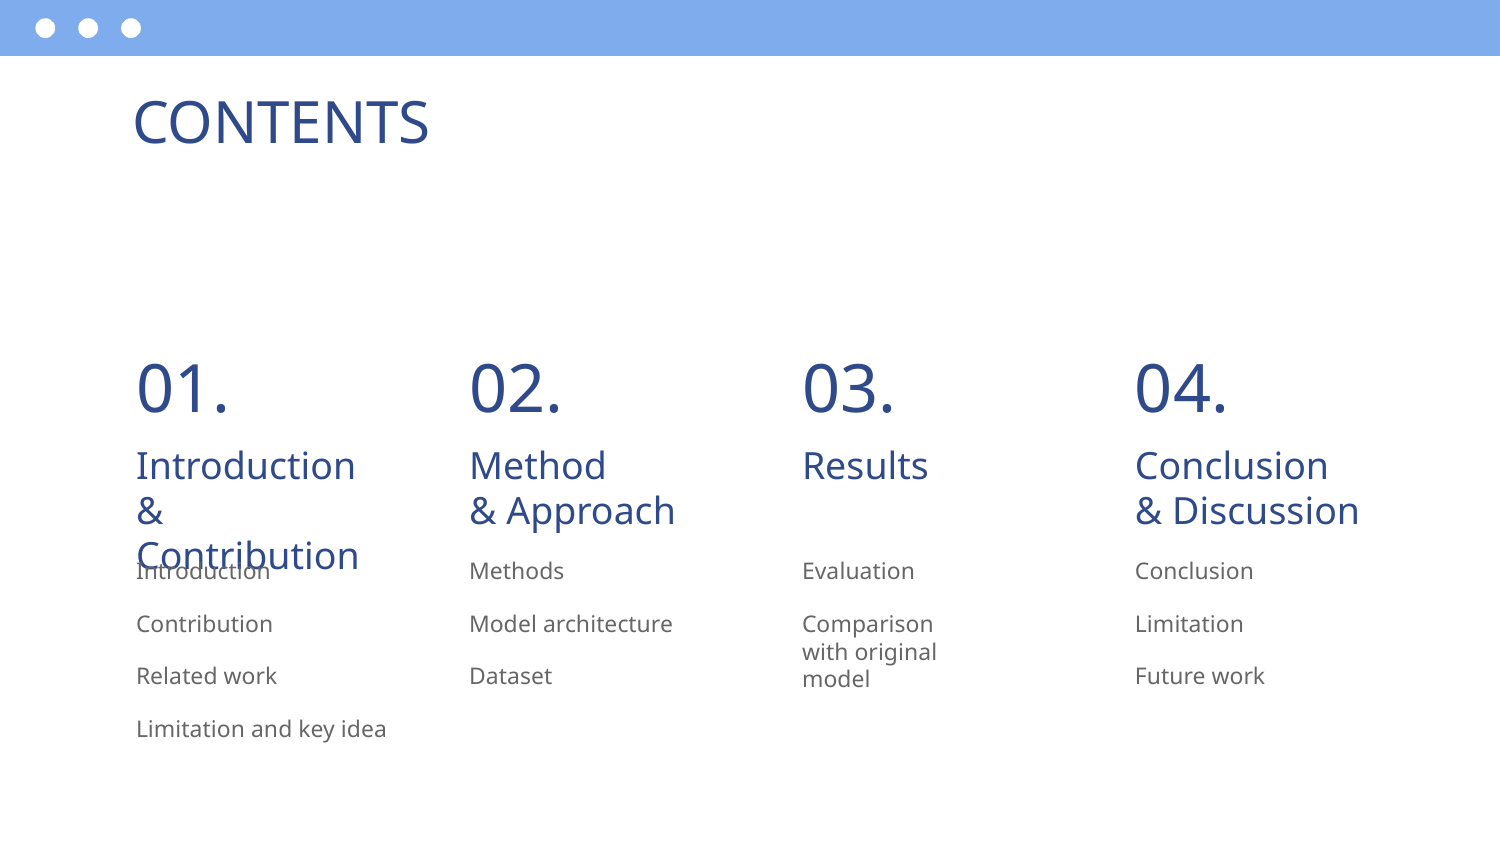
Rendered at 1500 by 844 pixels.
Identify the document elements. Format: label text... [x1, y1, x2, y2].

title 03. [787, 345, 936, 441]
subtitle Introduction Contribution Related work Limitation and key idea [121, 542, 430, 692]
title CONTENTS [117, 70, 1383, 148]
subtitle Evaluation Comparison with original model [787, 542, 991, 692]
title 02. [454, 345, 603, 427]
title 04. [1120, 345, 1269, 441]
title Introduction & Contribution [121, 427, 403, 542]
subtitle Methods Model architecture Dataset [454, 542, 716, 692]
title Conclusion & Discussion [1120, 427, 1378, 555]
title Method & Approach [454, 427, 693, 542]
title Results [787, 427, 1026, 555]
title 01. [121, 345, 270, 441]
subtitle Conclusion Limitation Future work [1120, 542, 1328, 692]
